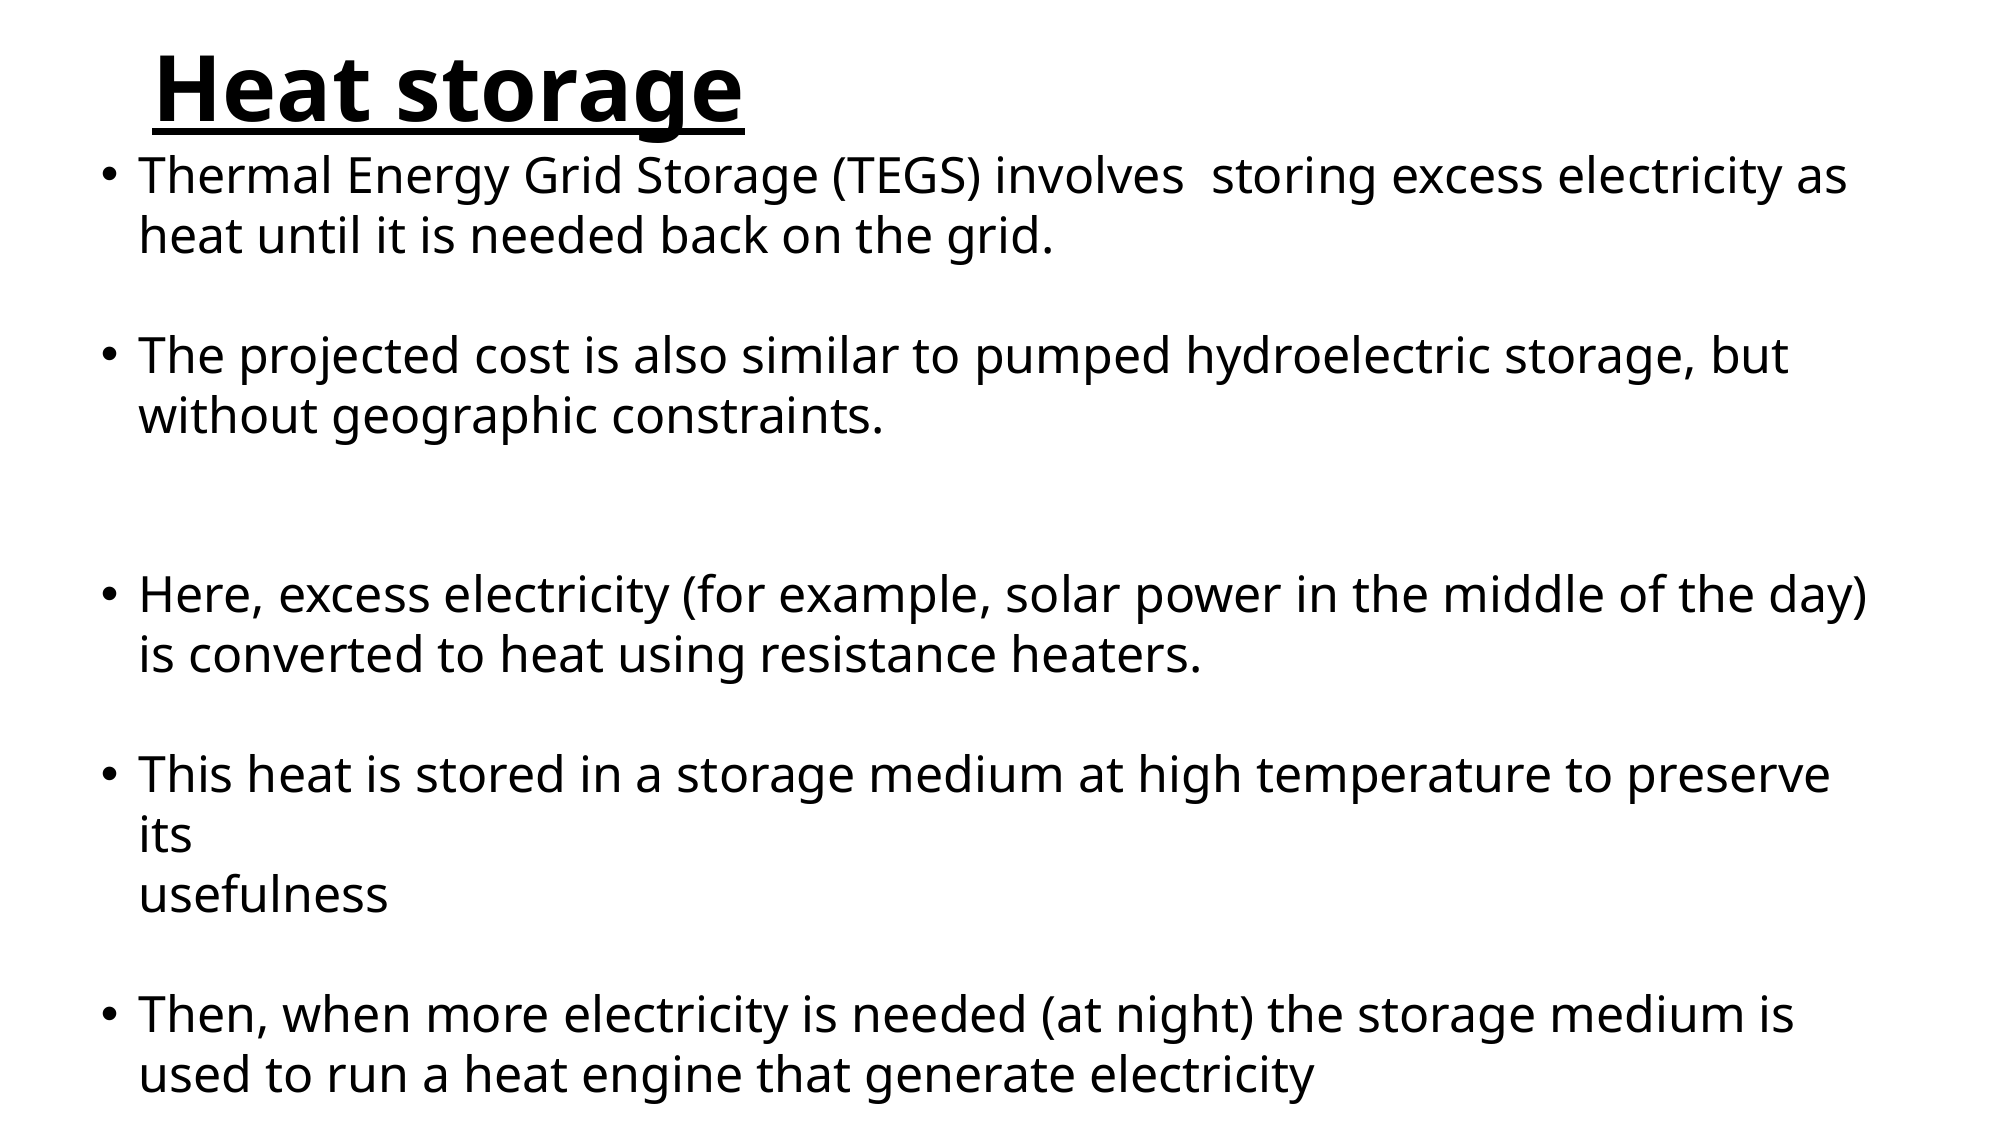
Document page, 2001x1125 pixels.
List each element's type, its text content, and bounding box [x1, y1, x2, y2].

list Thermal Energy Grid Storage (TEGS) involves storing excess electricity as heat until it is needed back on the grid. The projected cost is also similar to pumped hydroelectric storage, but without geographic constraints. Here, excess electricity (for example, solar power in the middle of the day) is converted to heat using resistance heaters. This heat is stored in a storage medium at high temperature to preserve its usefulness Then, when more electricity is needed (at night) the storage medium is used to run a heat engine that generate electricity [85, 135, 1915, 1111]
title Heat storage [137, 22, 893, 135]
